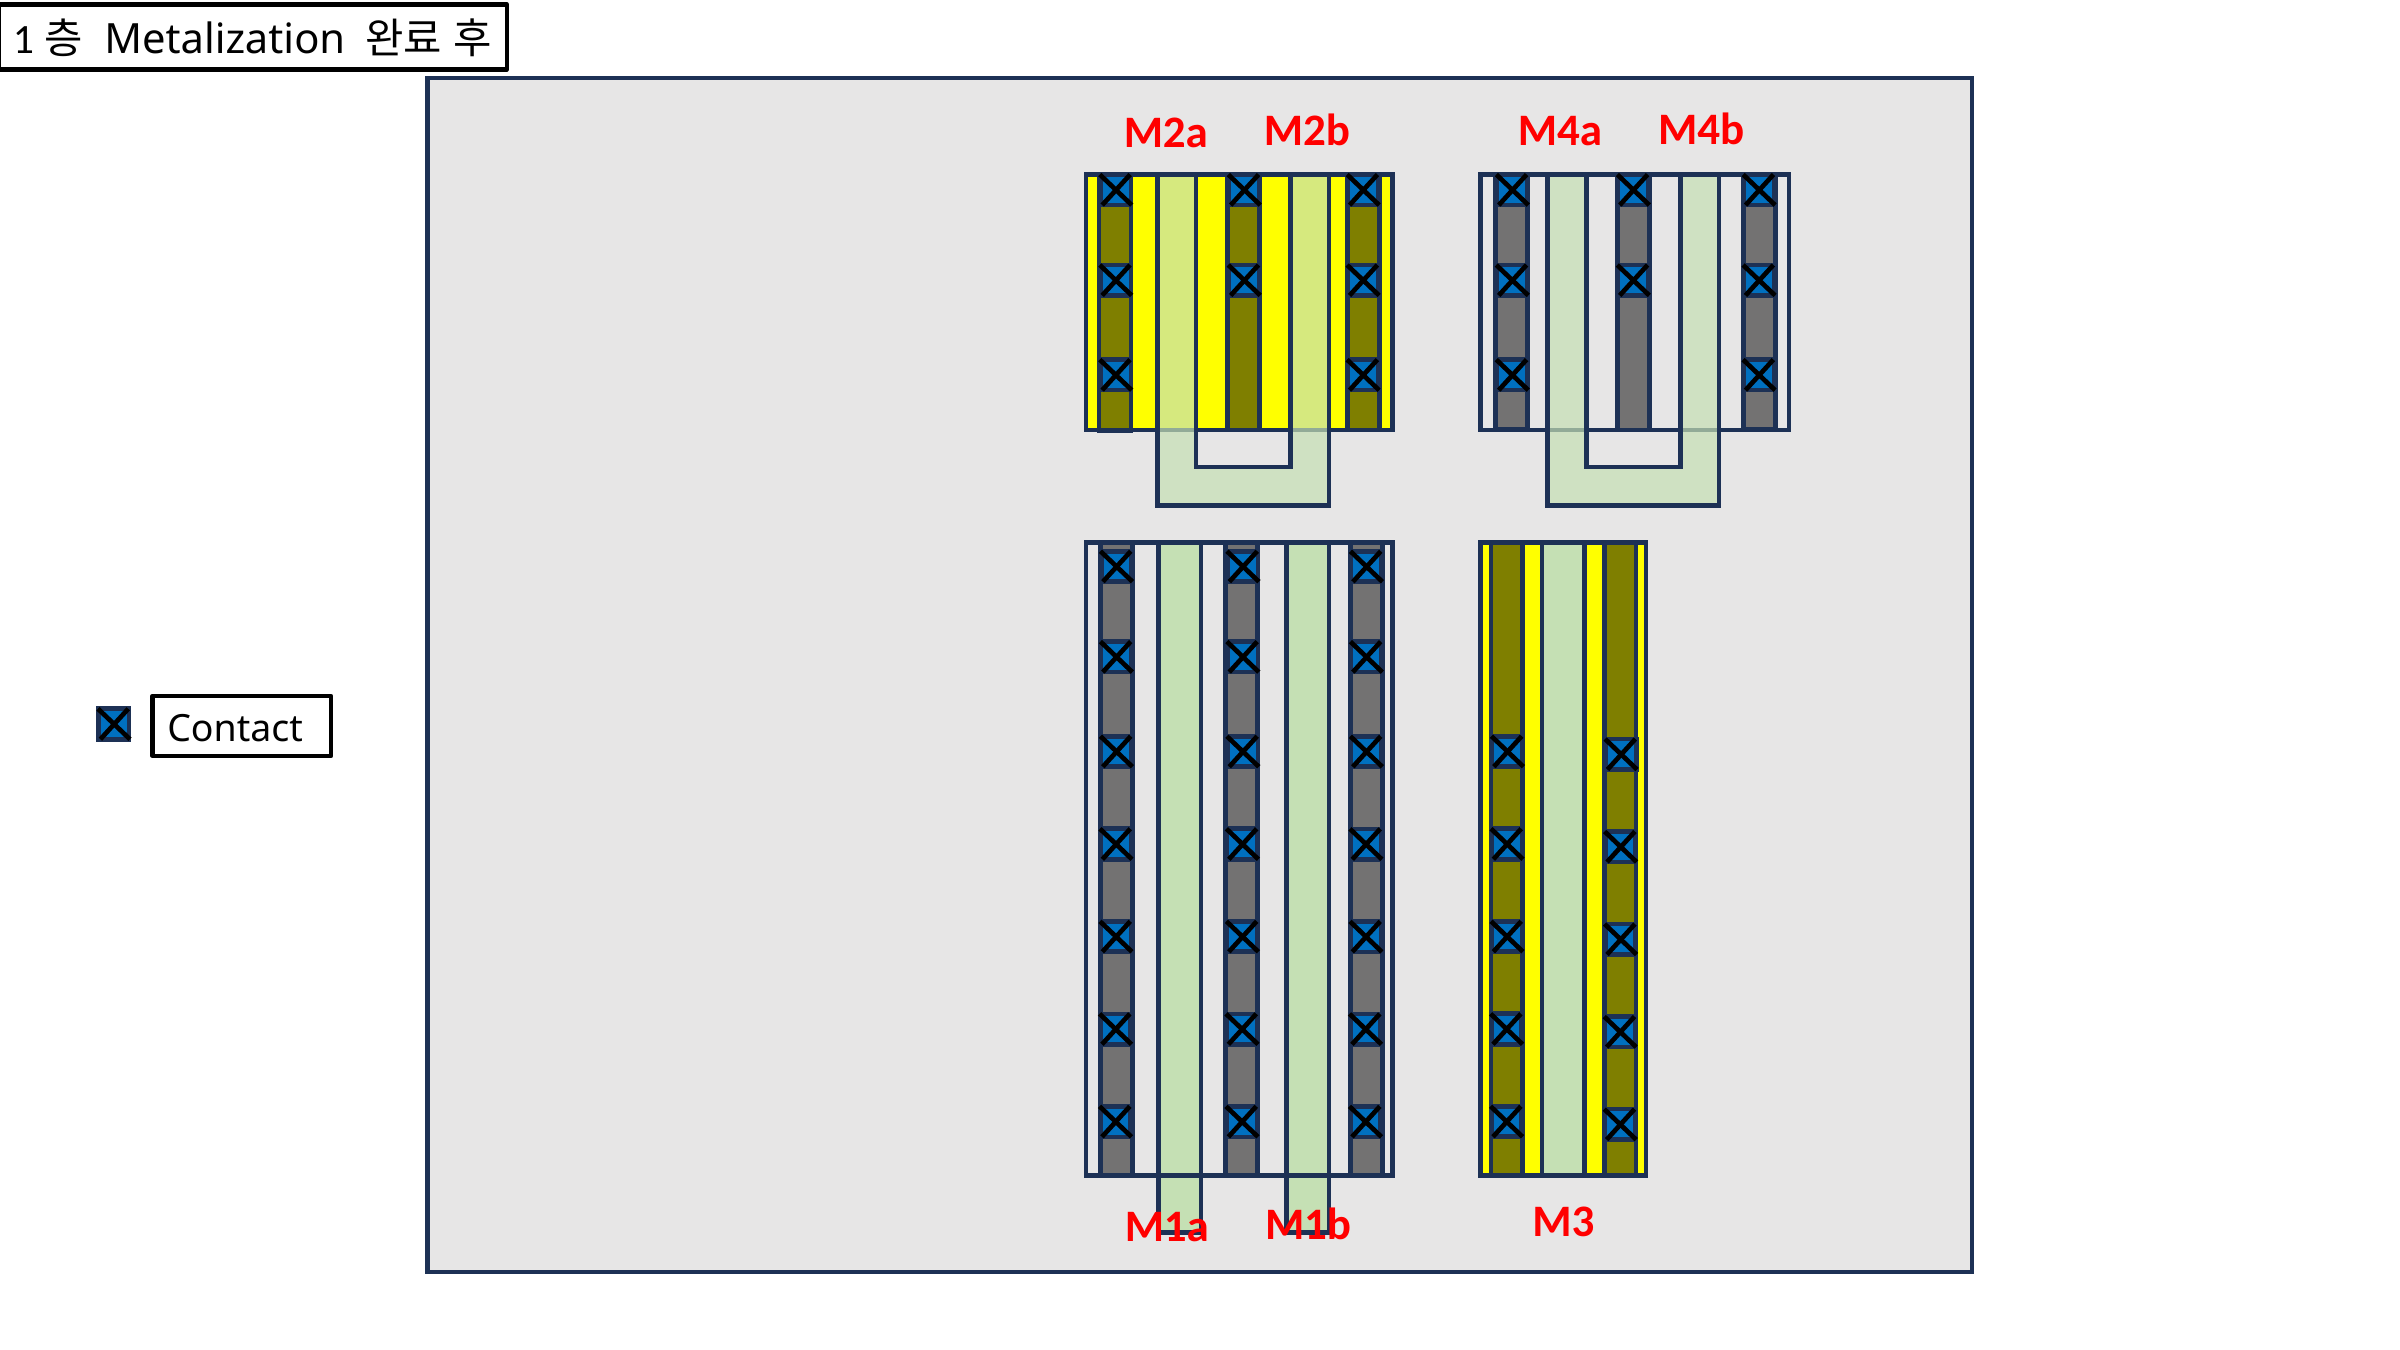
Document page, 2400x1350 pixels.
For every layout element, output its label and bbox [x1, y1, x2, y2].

text_box [0, 4, 507, 70]
text_box [427, 77, 1973, 1273]
text_box [97, 708, 130, 740]
text_box [152, 696, 332, 756]
